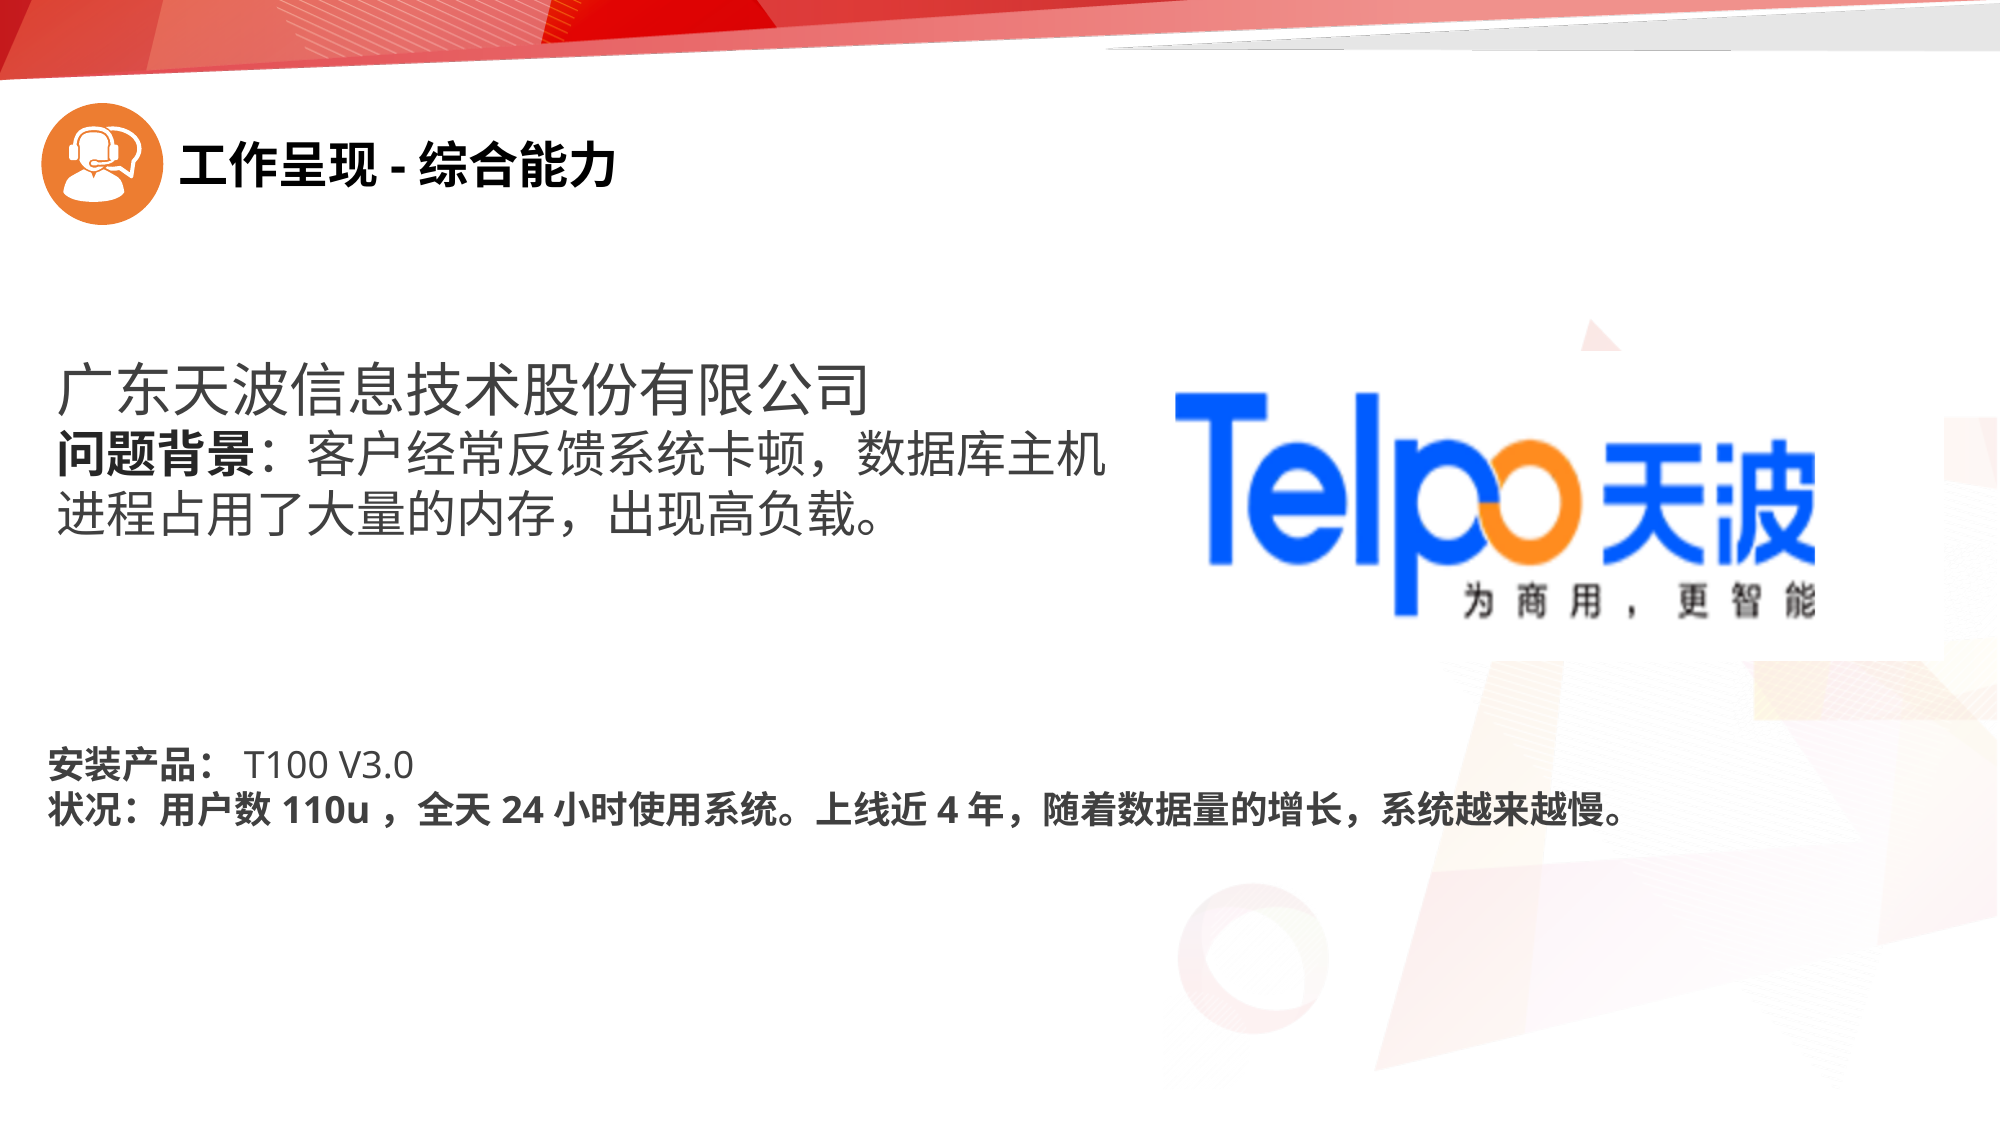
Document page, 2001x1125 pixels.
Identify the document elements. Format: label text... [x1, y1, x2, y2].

picture [0, 0, 2000, 81]
text_box 广东天波信息技术股份有限公司 问题背景：客户经常反馈系统卡顿，数据库主机进程占用了大量的内存，出现高负载。 [41, 289, 1156, 551]
text_box 工作呈现-综合能力 [163, 126, 812, 201]
text_box [63, 126, 142, 202]
text_box [41, 103, 163, 225]
text_box 安装产品：T100 V3.0 状况：用户数110u，全天24小时使用系统。上线近4年，随着数据量的增长，系统越来越慢。 [32, 733, 1968, 839]
picture [1098, 315, 1999, 1125]
